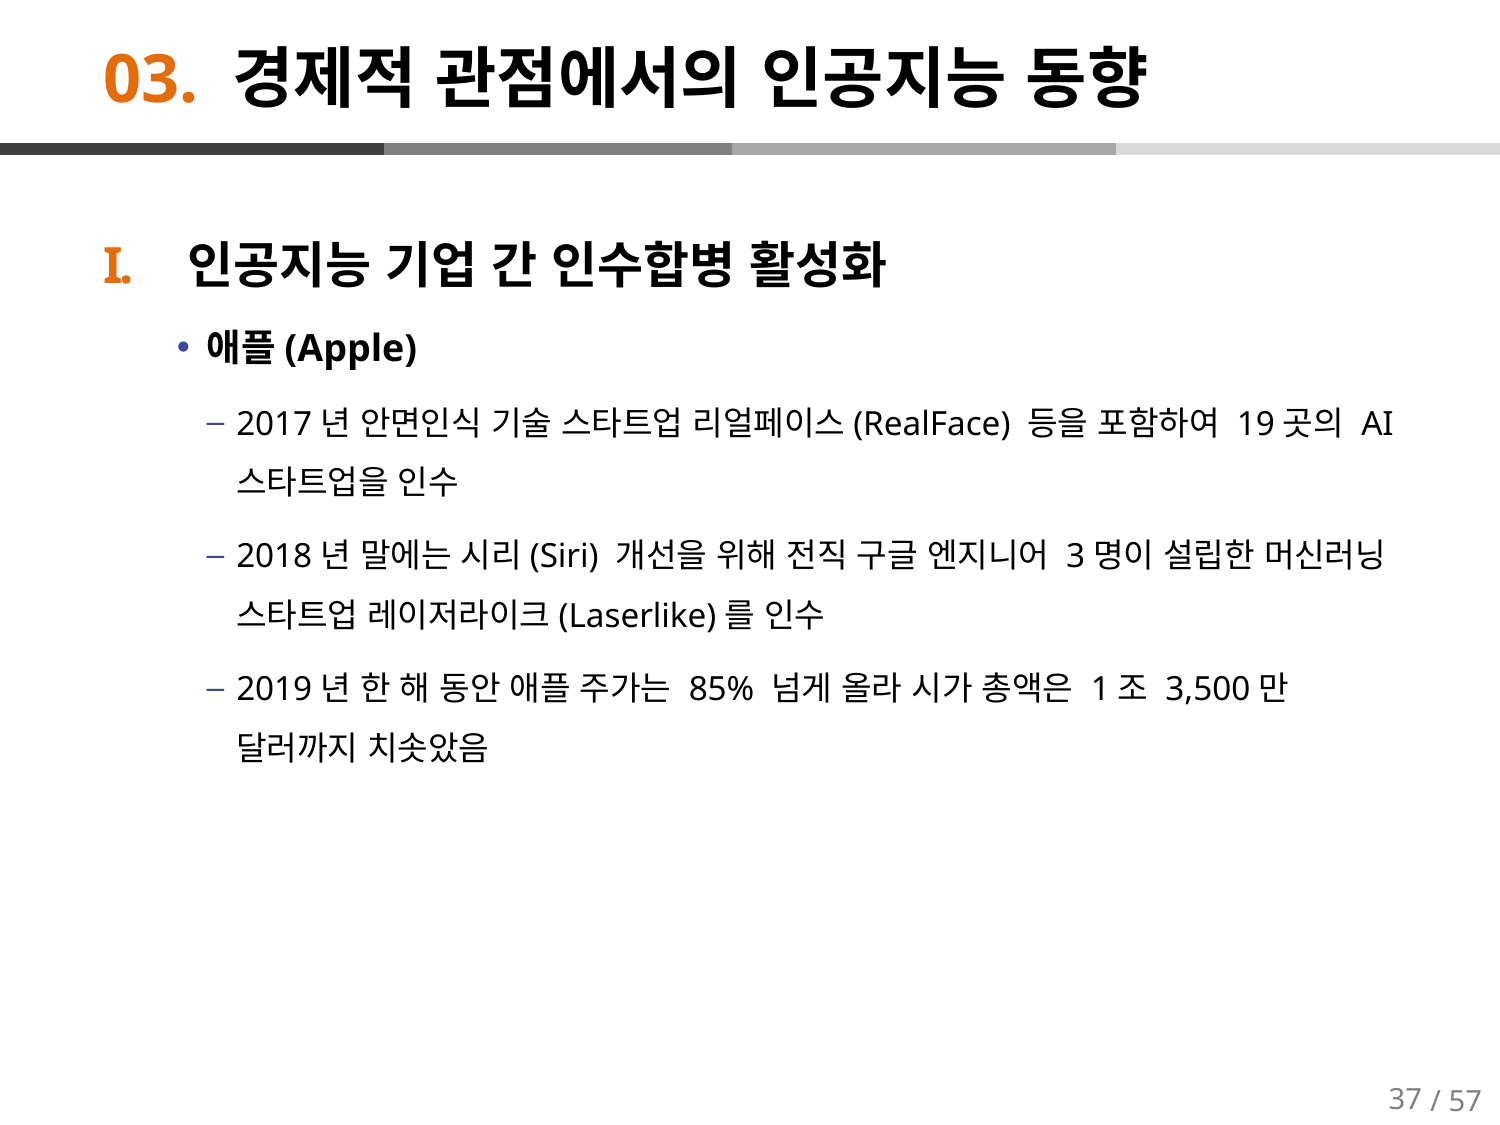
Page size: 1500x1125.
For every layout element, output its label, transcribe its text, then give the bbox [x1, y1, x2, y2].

title 03. 경제적 관점에서의 인공지능 동향 [88, 30, 1400, 121]
list 인공지능 기업 간 인수합병 활성화 애플(Apple) 2017년 안면인식 기술 스타트업 리얼페이스(RealFace) 등을 포함하여 19곳의 AI 스타트업을 인수 2018년 말에는 시리(Siri) 개선을 위해 전직 구글 엔지니어 3명이 설립한 머신러닝 스타트업 레이저라이크(Laserlike)를 인수 2019년 한 해 동안 애플 주가는 85% 넘게 올라 시가 총액은 1조 3,500만 달러까지 치솟았음 [88, 196, 1412, 1095]
